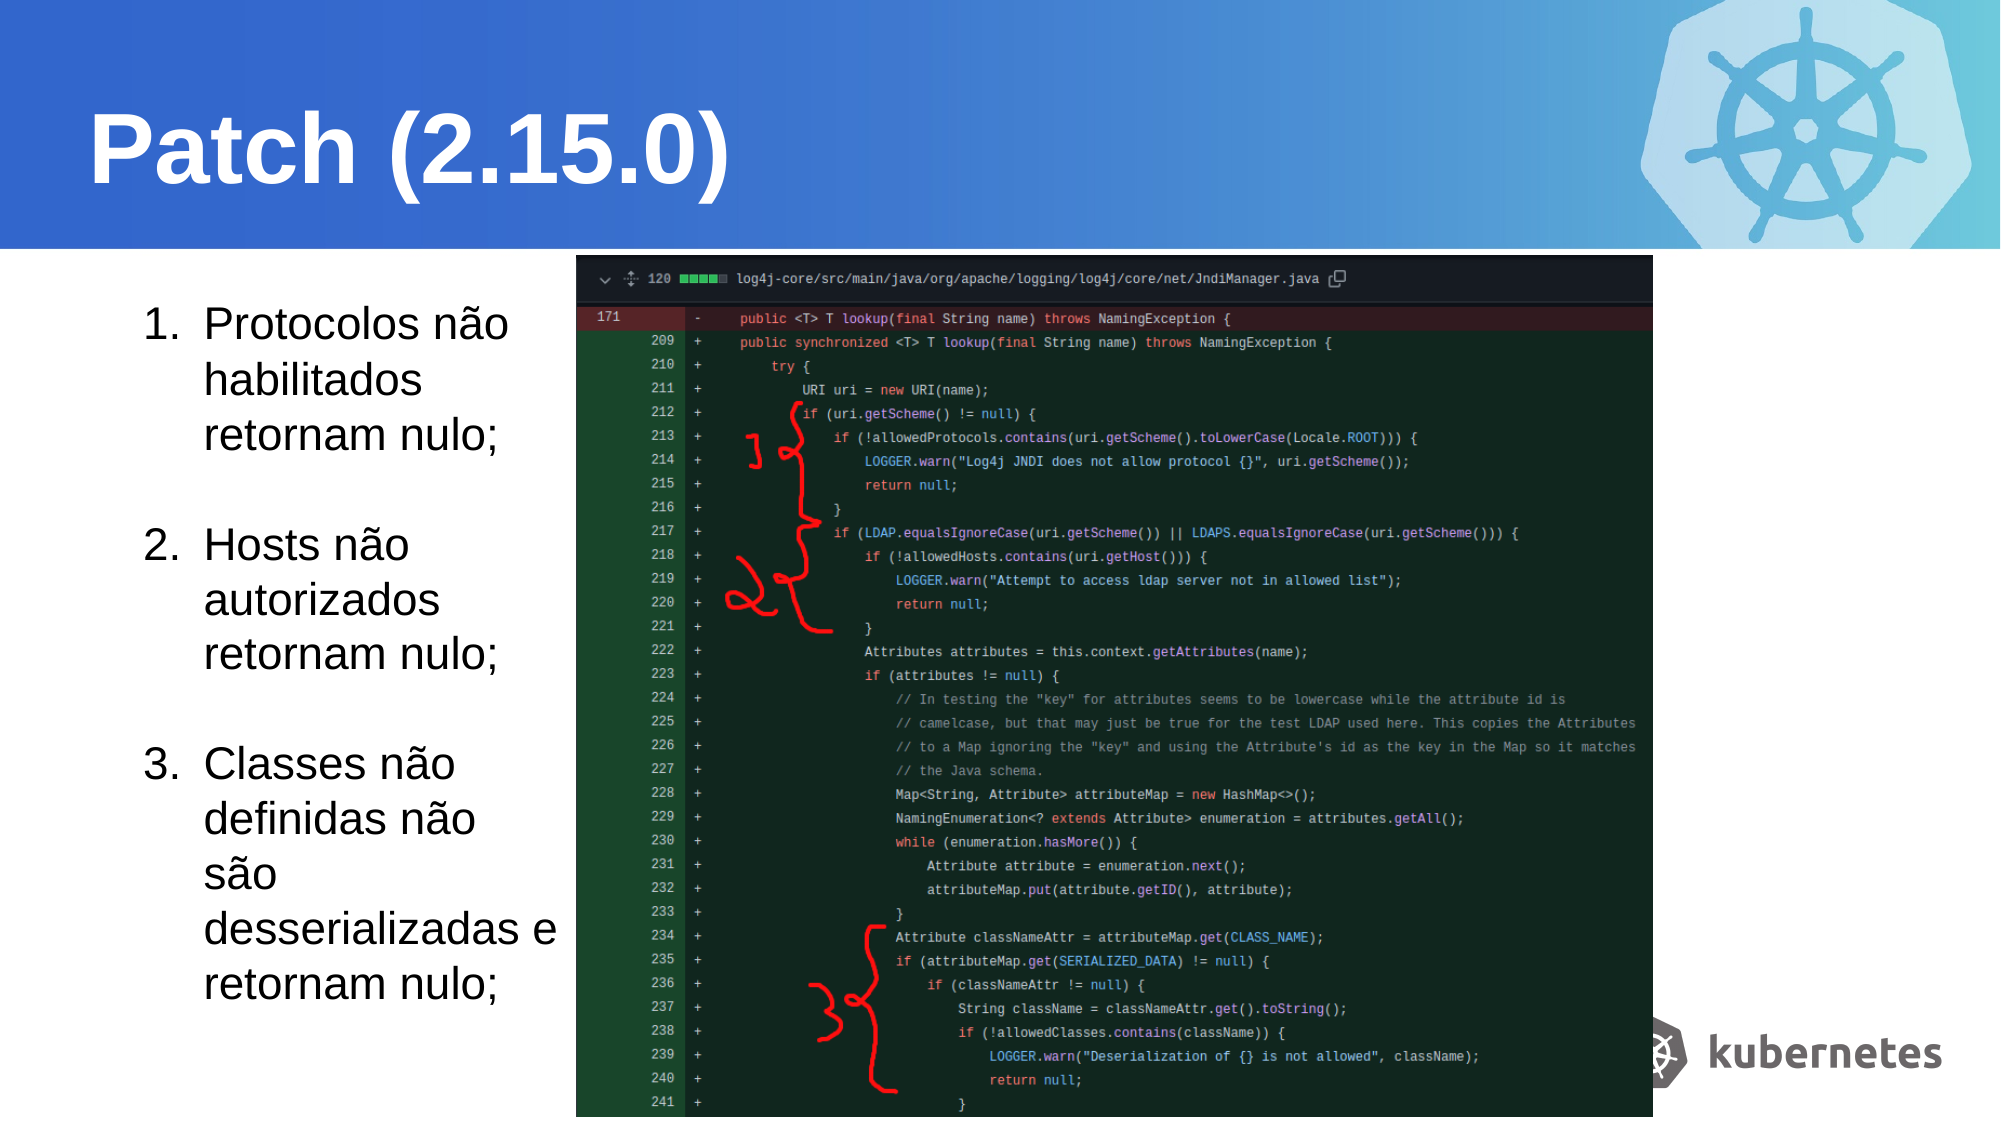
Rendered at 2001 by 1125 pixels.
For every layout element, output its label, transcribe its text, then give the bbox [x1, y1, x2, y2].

text_box Protocolos não habilitados retornam nulo; Hosts não autorizados retornam nulo; Classes não definidas não são desserializadas e retornam nulo; [113, 279, 570, 1024]
picture [0, 0, 2001, 1125]
title Patch (2.15.0) [68, 64, 1932, 190]
